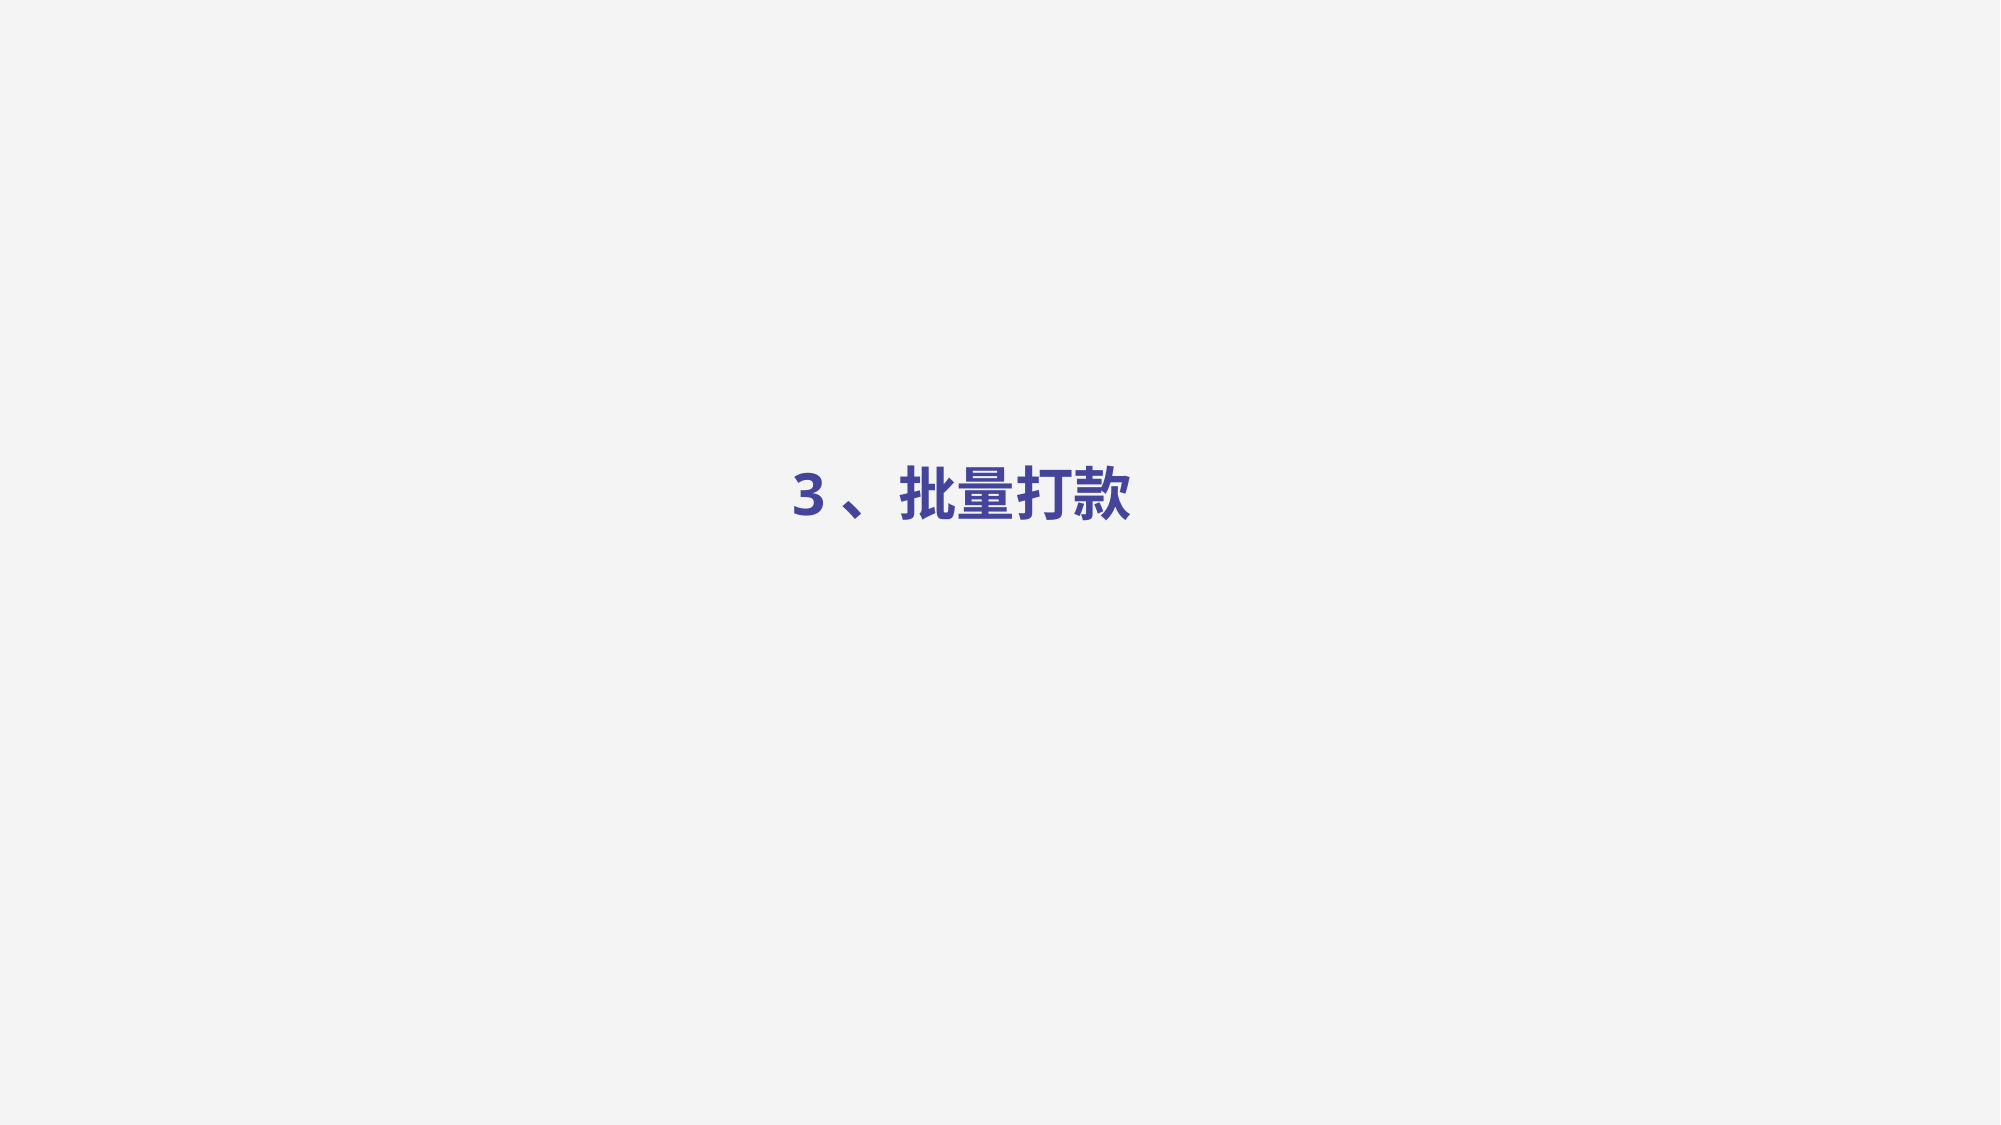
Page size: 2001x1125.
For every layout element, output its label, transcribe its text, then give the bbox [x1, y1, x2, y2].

text_box 3、批量打款 [778, 449, 1170, 580]
